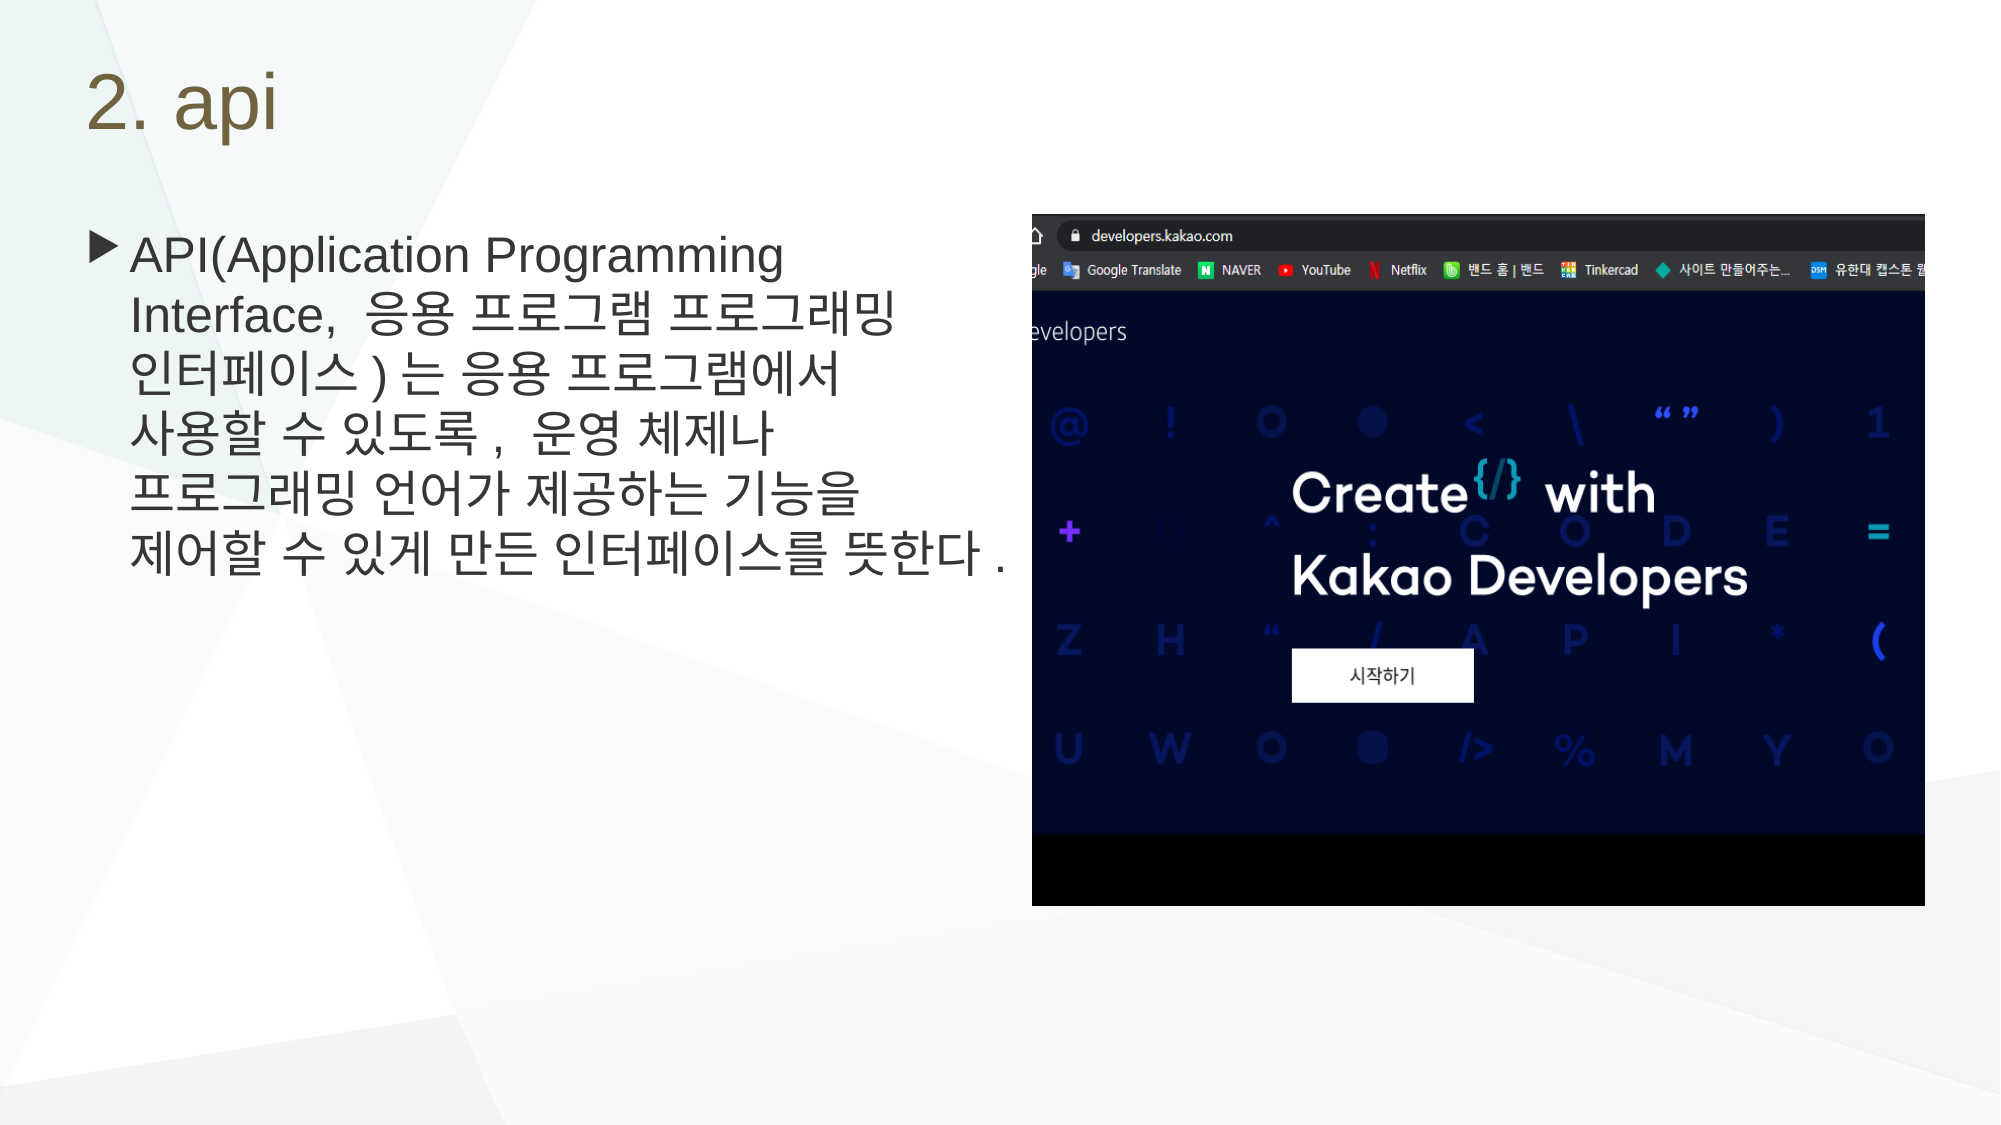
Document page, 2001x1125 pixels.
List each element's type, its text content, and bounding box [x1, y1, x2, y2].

title 2. api [70, 20, 1925, 175]
list API(Application Programming Interface, 응용 프로그램 프로그래밍 인터페이스)는 응용 프로그램에서 사용할 수 있도록, 운영 체제나 프로그래밍 언어가 제공하는 기능을 제어할 수 있게 만든 인터페이스를 뜻한다. [70, 214, 1000, 1029]
picture [1032, 214, 1926, 906]
